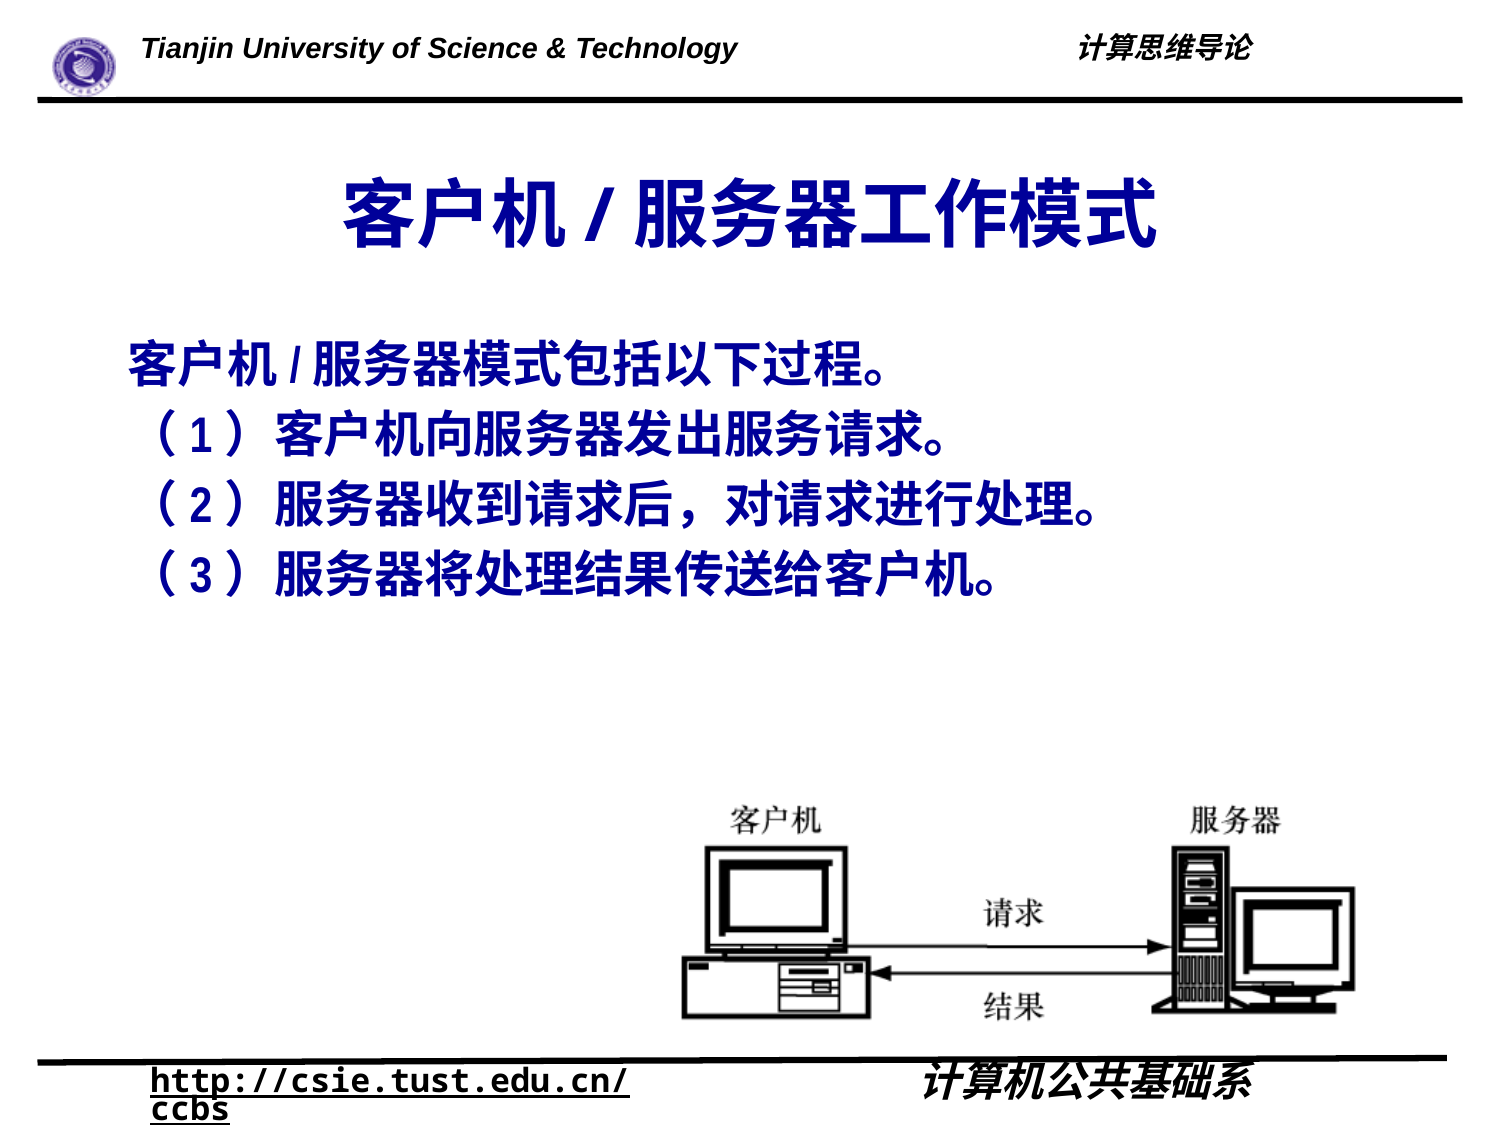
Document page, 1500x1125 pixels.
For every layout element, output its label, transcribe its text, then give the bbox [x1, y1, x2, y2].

picture [52, 37, 116, 97]
picture [679, 786, 1363, 1036]
title 客户机/服务器工作模式 [112, 99, 1388, 288]
list 客户机/服务器模式包括以下过程。 （1）客户机向服务器发出服务请求。 （2）服务器收到请求后，对请求进行处理。 （3）服务器将处理结果传送给客户机。 [112, 324, 1388, 1000]
